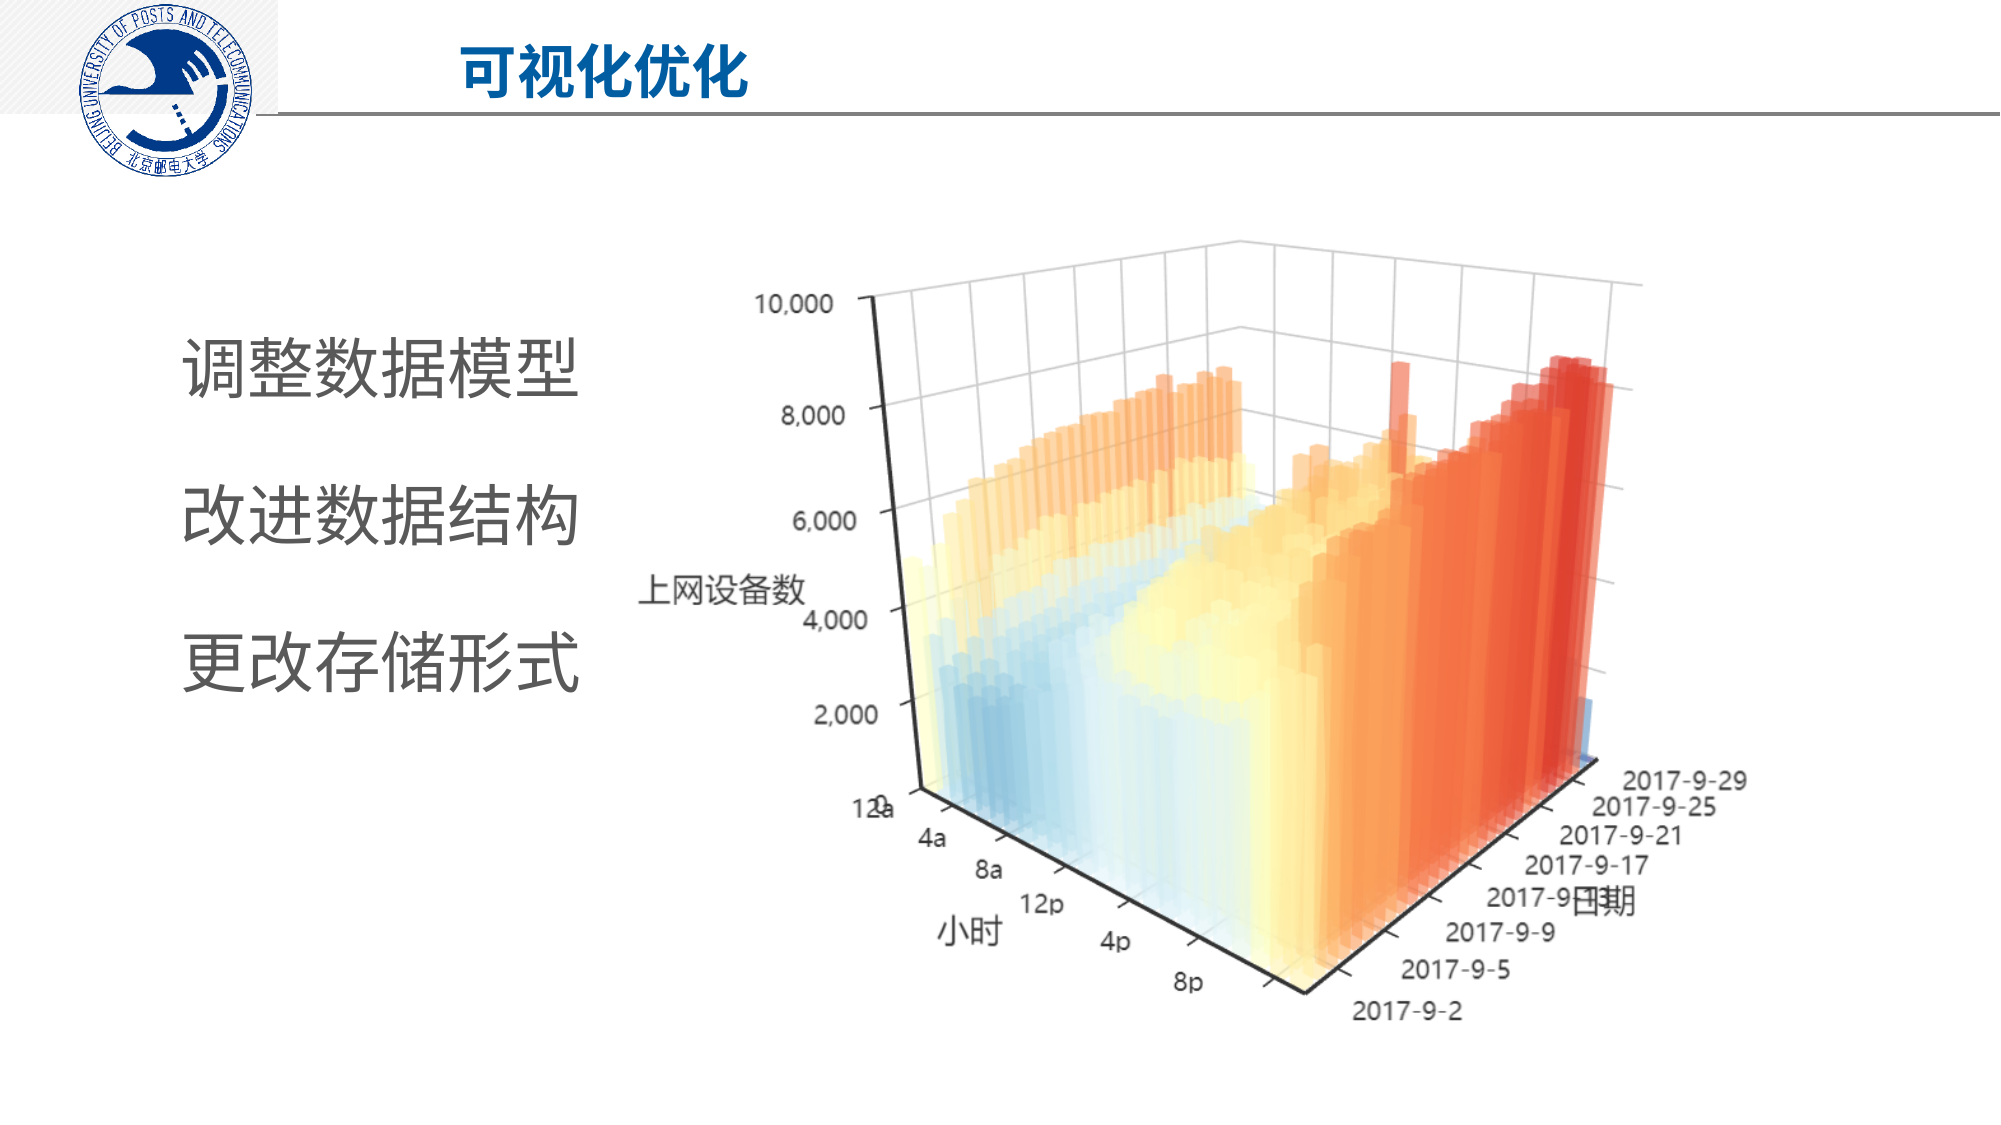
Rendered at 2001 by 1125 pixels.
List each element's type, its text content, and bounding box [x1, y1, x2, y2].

text_box 可视化优化 [279, 28, 930, 113]
picture [485, 125, 2000, 1056]
text_box 更改存储形式 [165, 613, 485, 709]
text_box 调整数据模型 [165, 319, 485, 415]
text_box 改进数据结构 [165, 466, 485, 562]
picture [0, 0, 278, 177]
